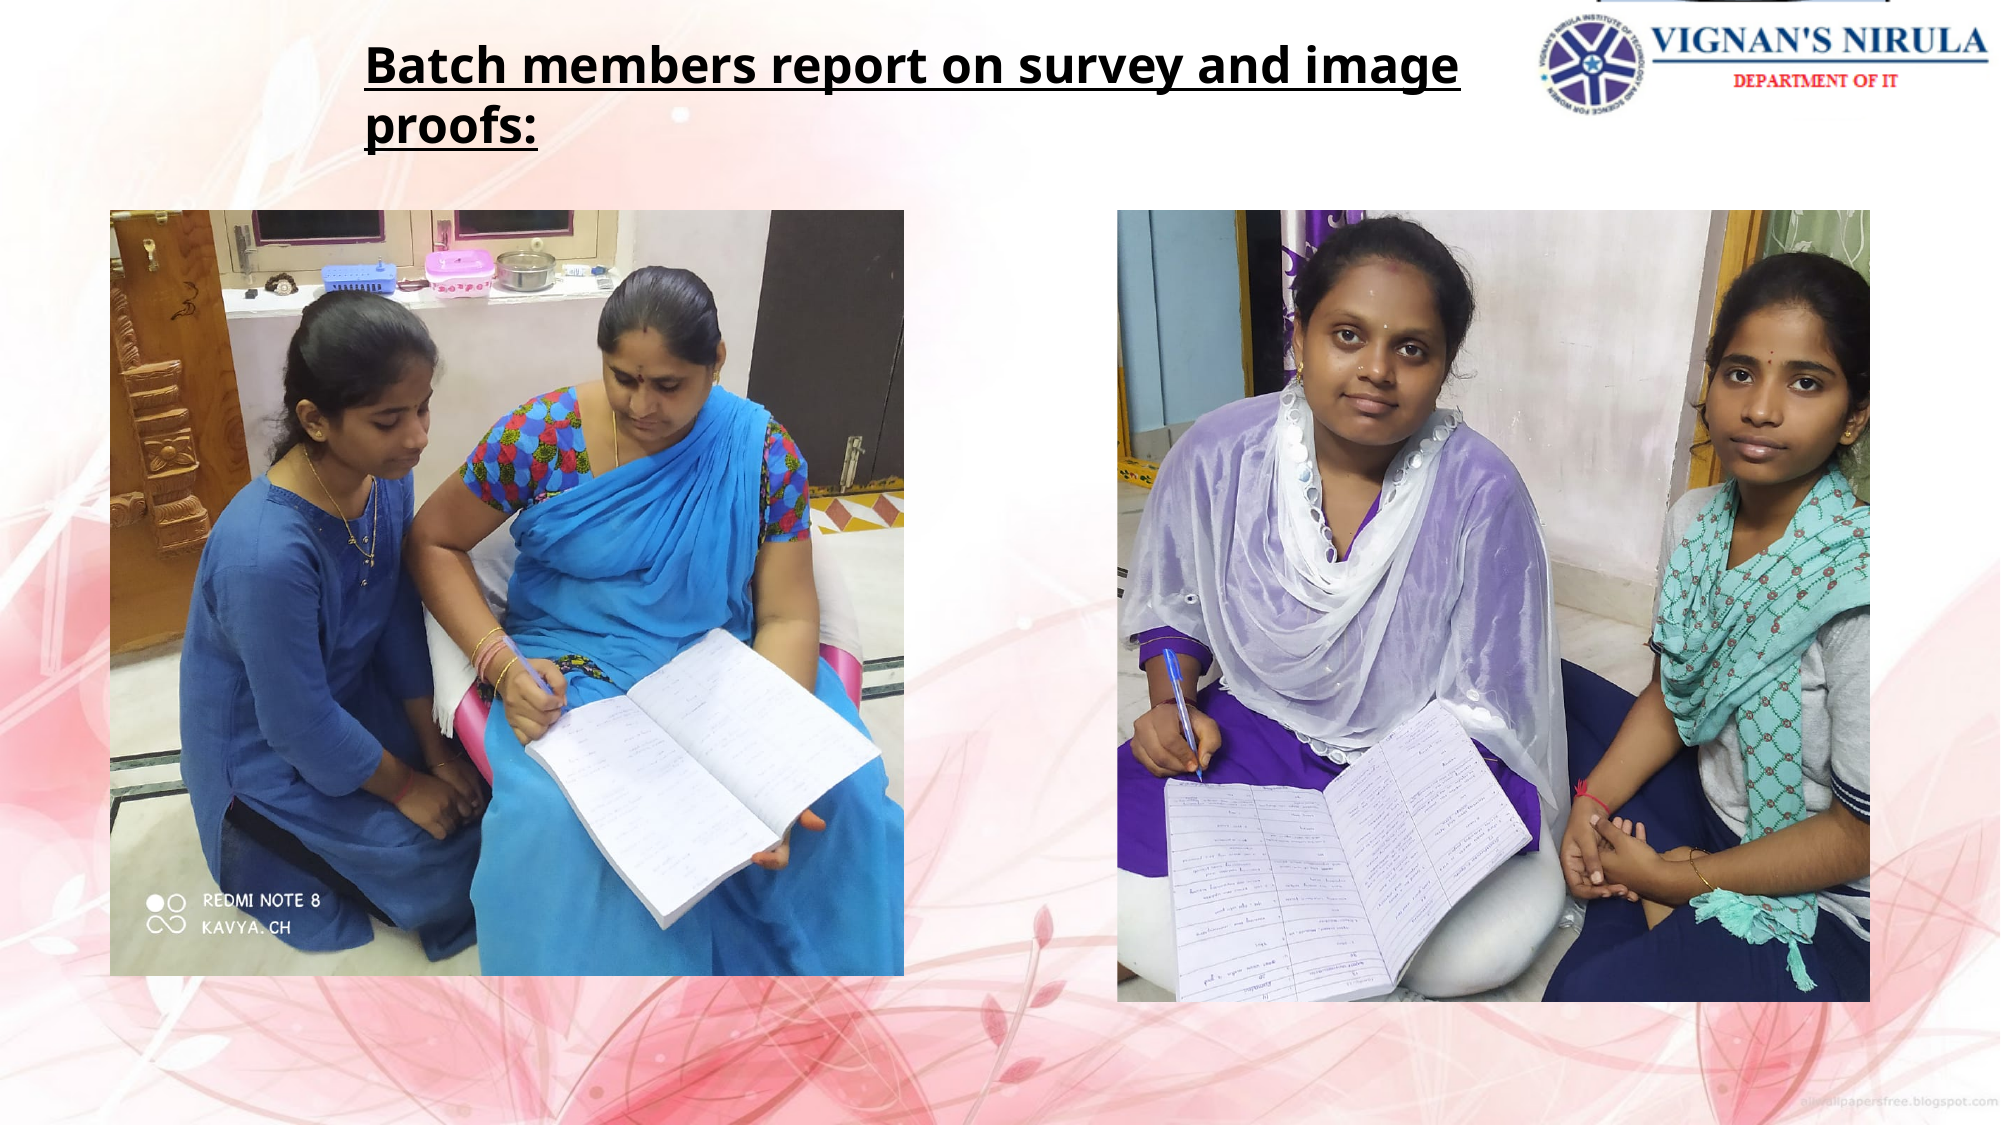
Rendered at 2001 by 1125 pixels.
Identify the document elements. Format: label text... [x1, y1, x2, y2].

picture [0, 0, 2001, 1125]
text_box Batch members report on survey and image proofs: [349, 26, 1661, 162]
